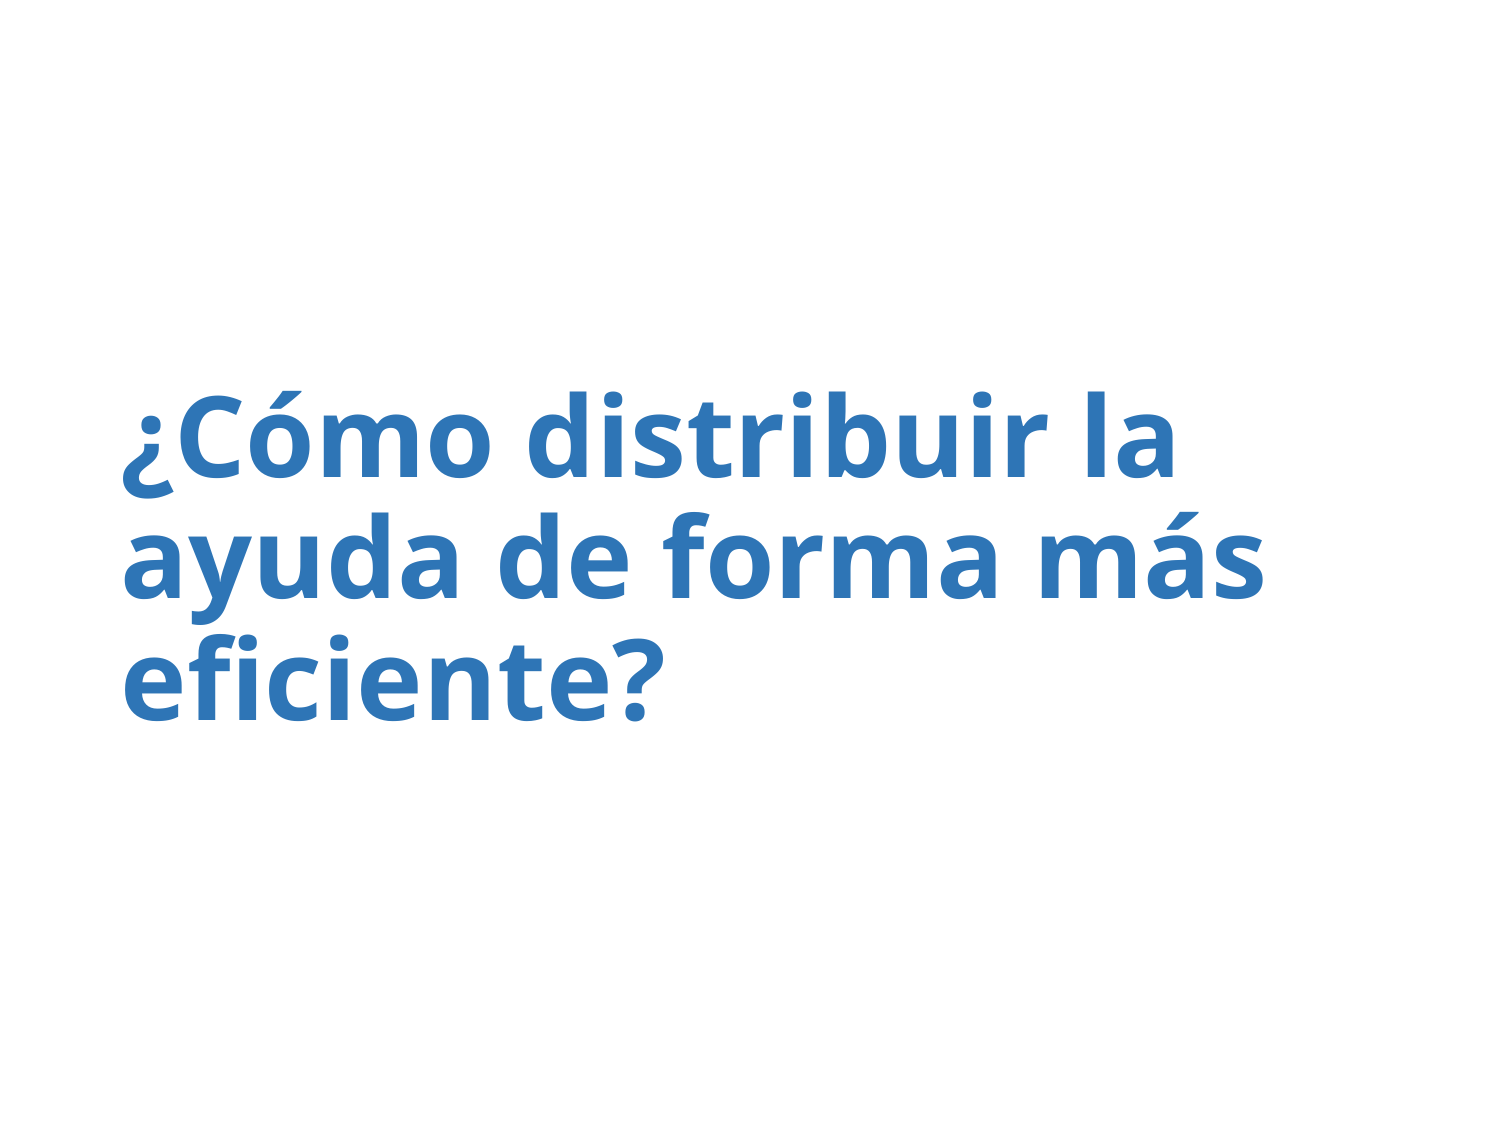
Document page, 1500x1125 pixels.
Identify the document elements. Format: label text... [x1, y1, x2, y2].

title ¿Cómo distribuir la ayuda de forma más eficiente? [105, 417, 1336, 708]
